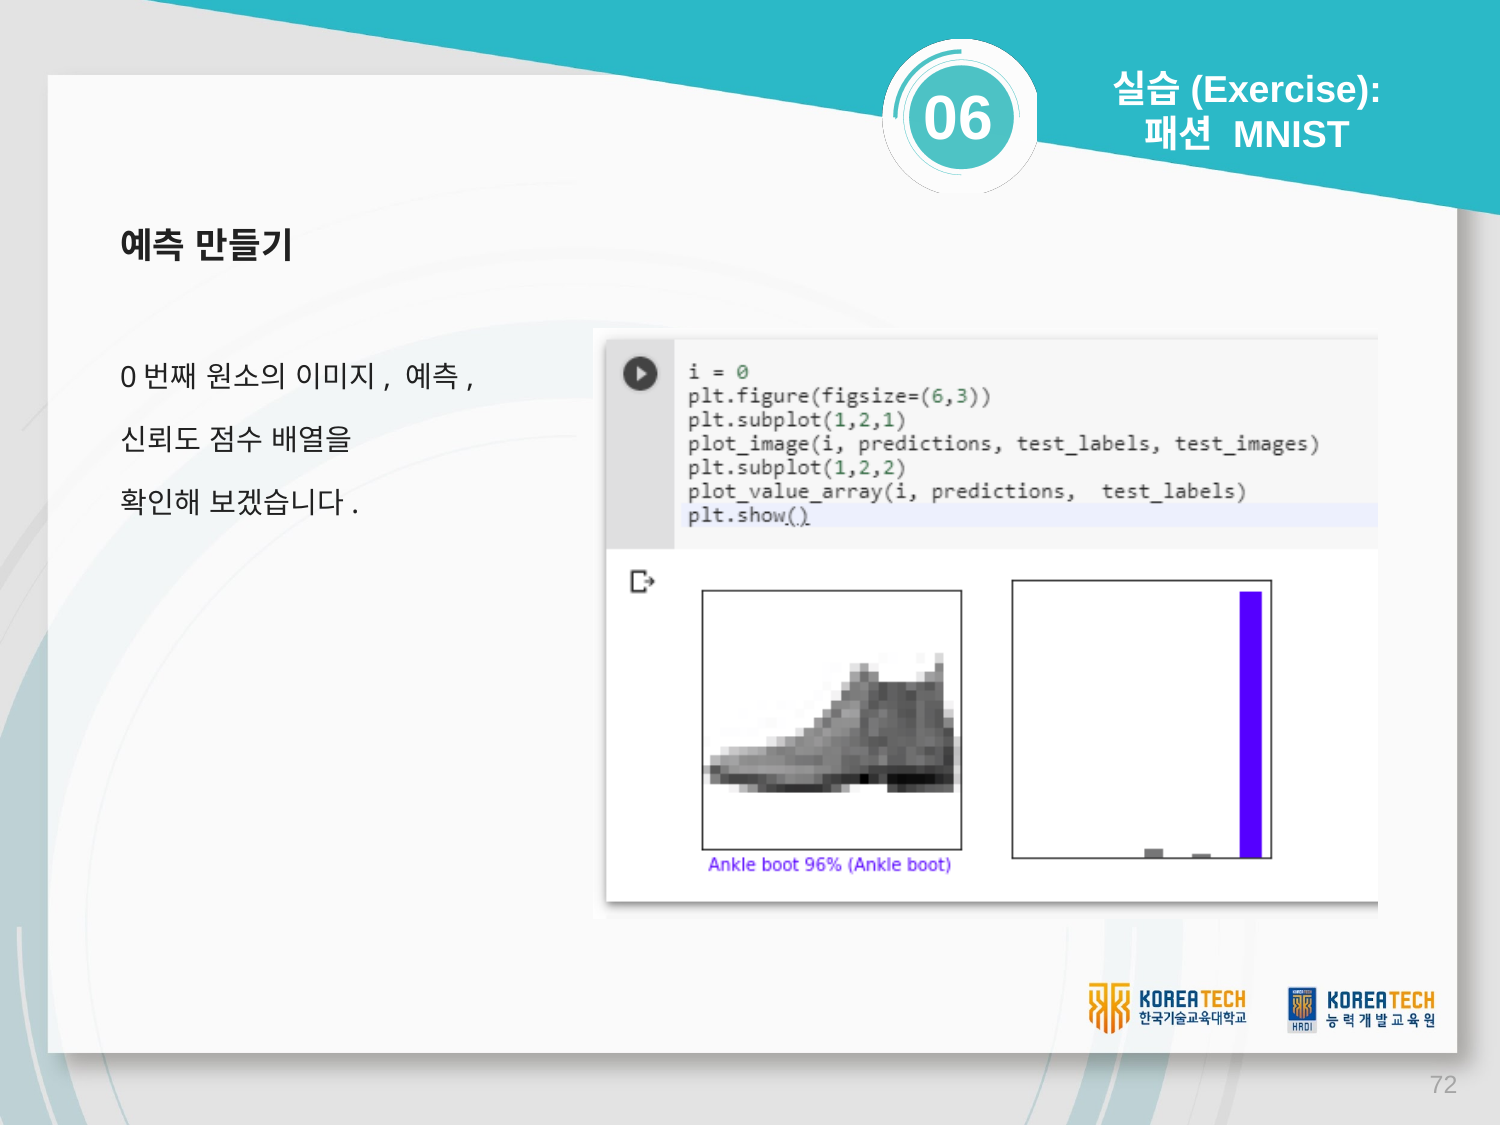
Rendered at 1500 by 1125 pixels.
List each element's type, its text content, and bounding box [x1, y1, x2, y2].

text_box 예측 만들기 0번째 원소의 이미지, 예측, 신뢰도 점수 배열을 확인해 보겠습니다. [105, 209, 1348, 926]
text_box 실습(Exercise): 패션 MNIST [1053, 57, 1441, 161]
picture [0, 0, 1500, 1125]
slide_number 72 [1225, 1053, 1473, 1114]
